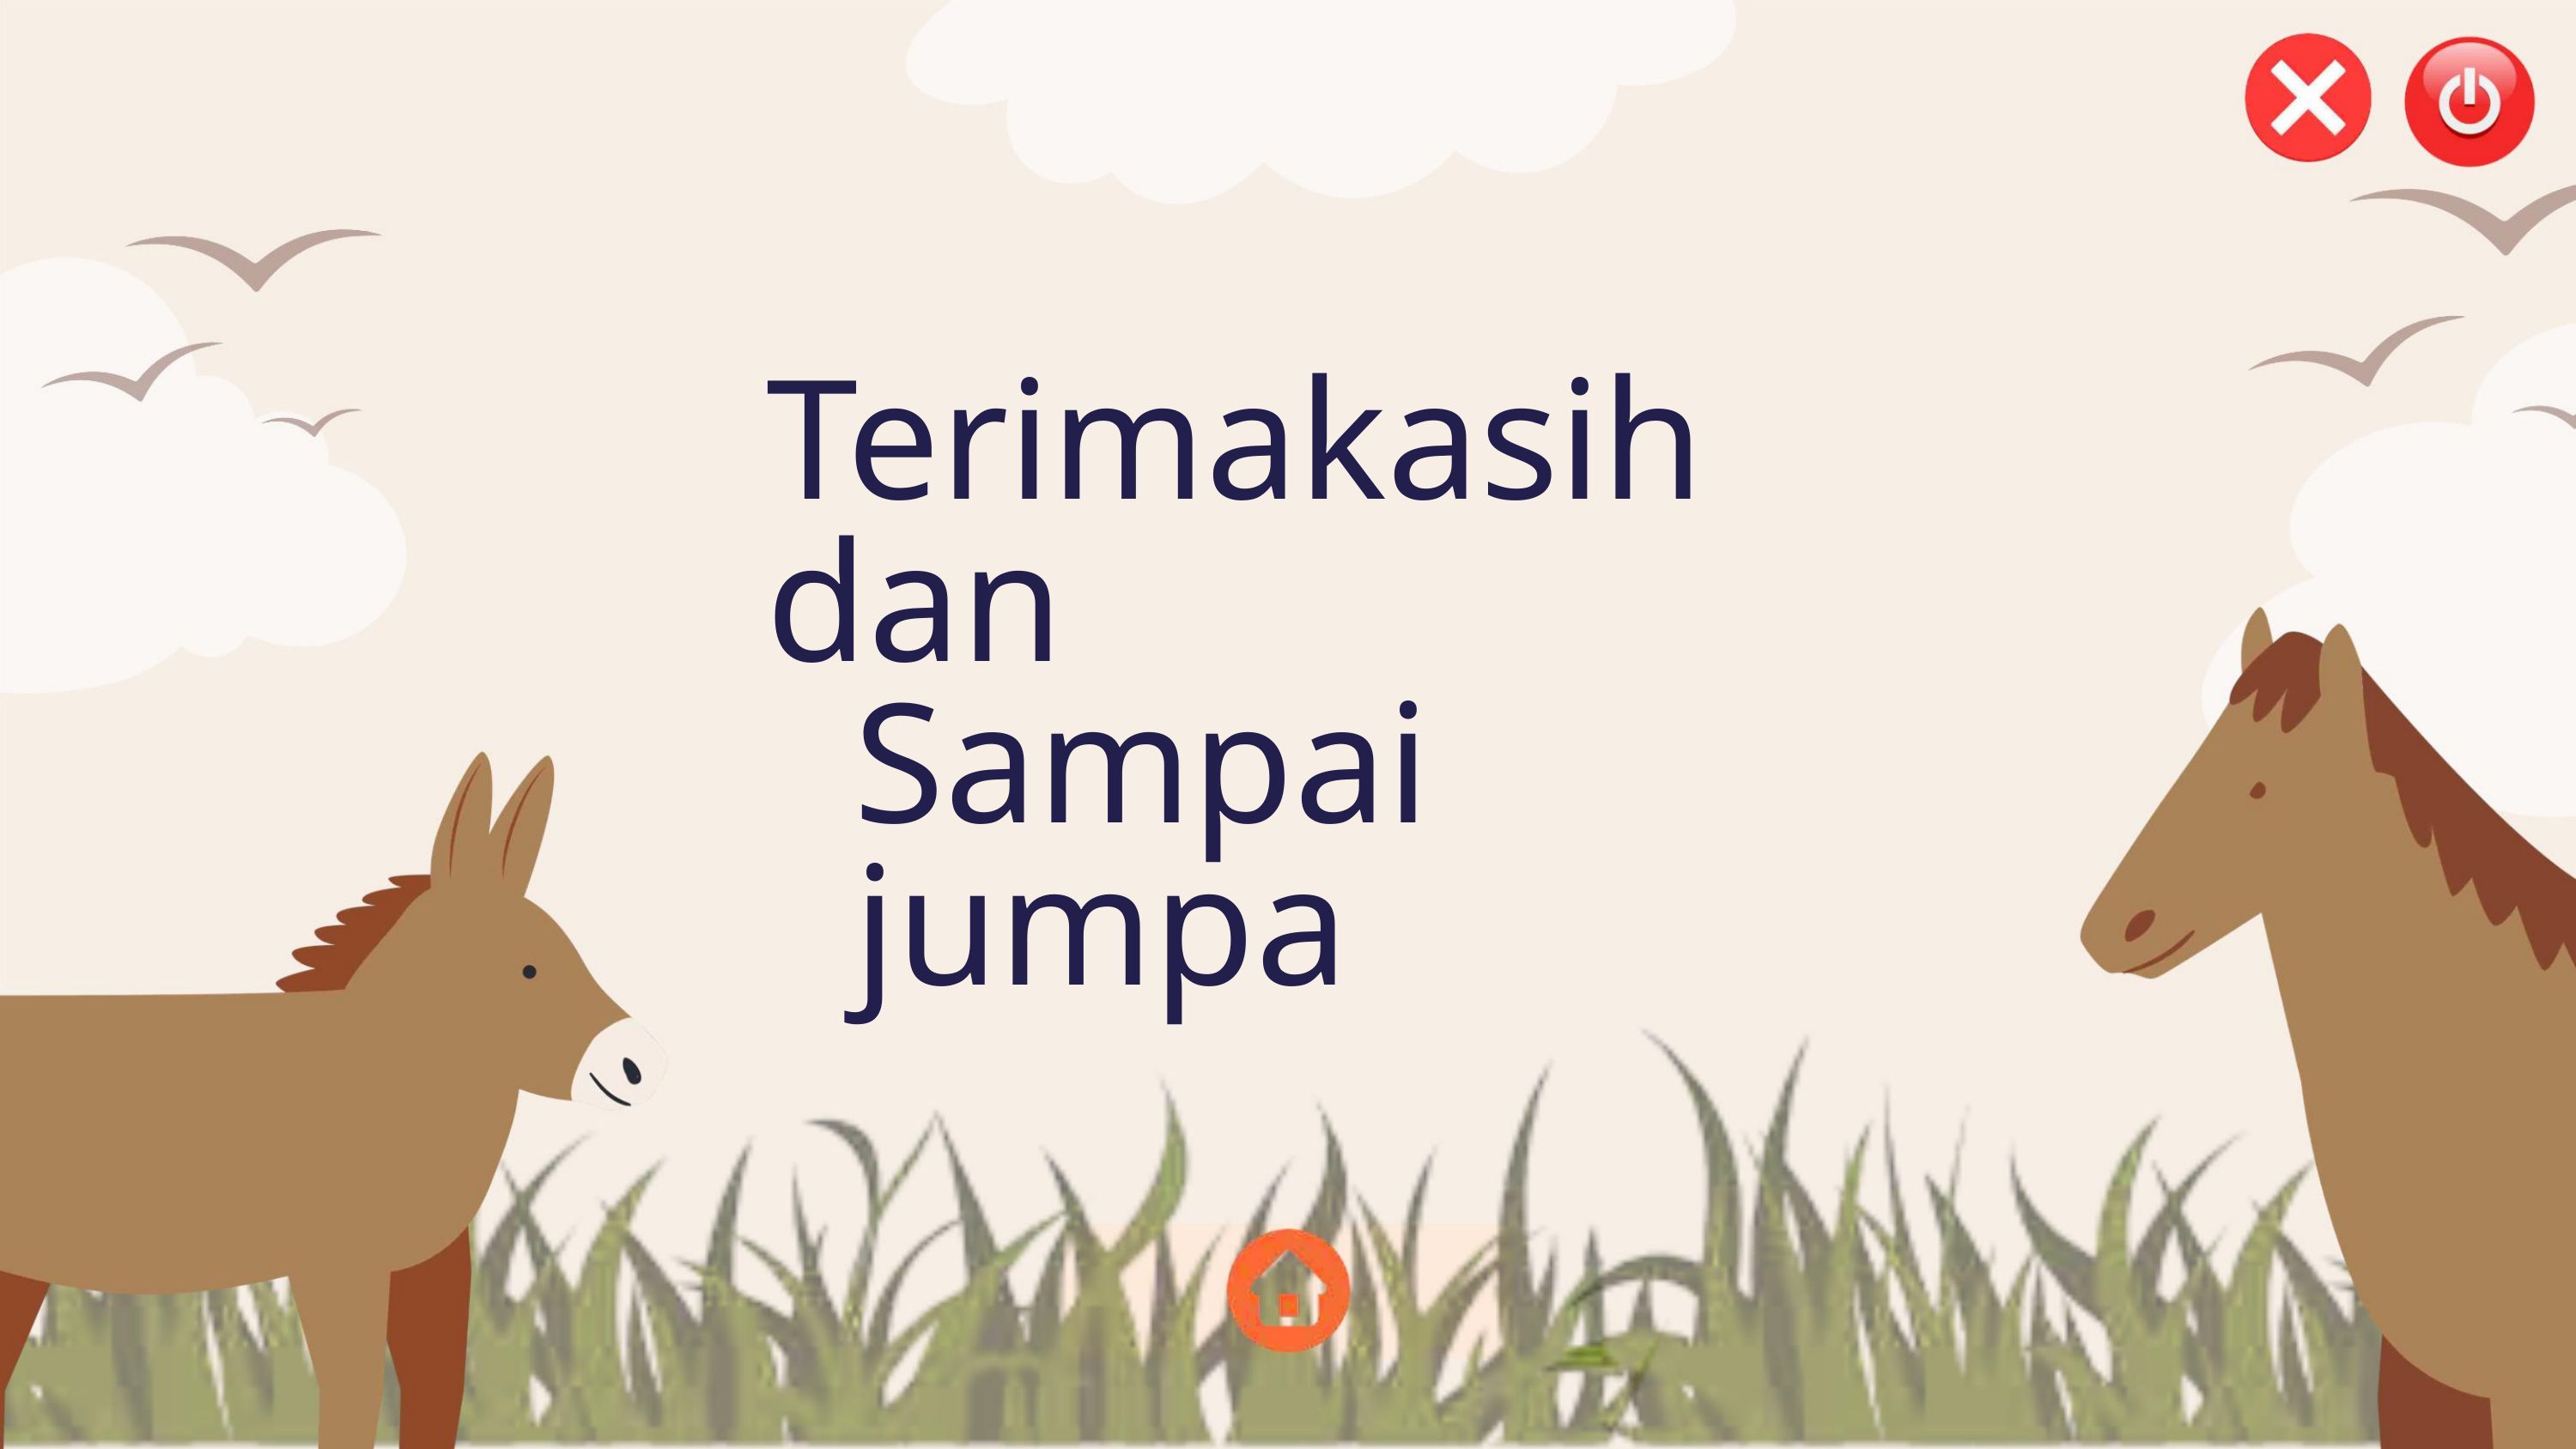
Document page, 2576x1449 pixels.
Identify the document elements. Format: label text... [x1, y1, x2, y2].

text_box [0, 0, 2576, 1449]
text_box Terimakasih dan Sampai jumpa [766, 369, 1916, 1019]
